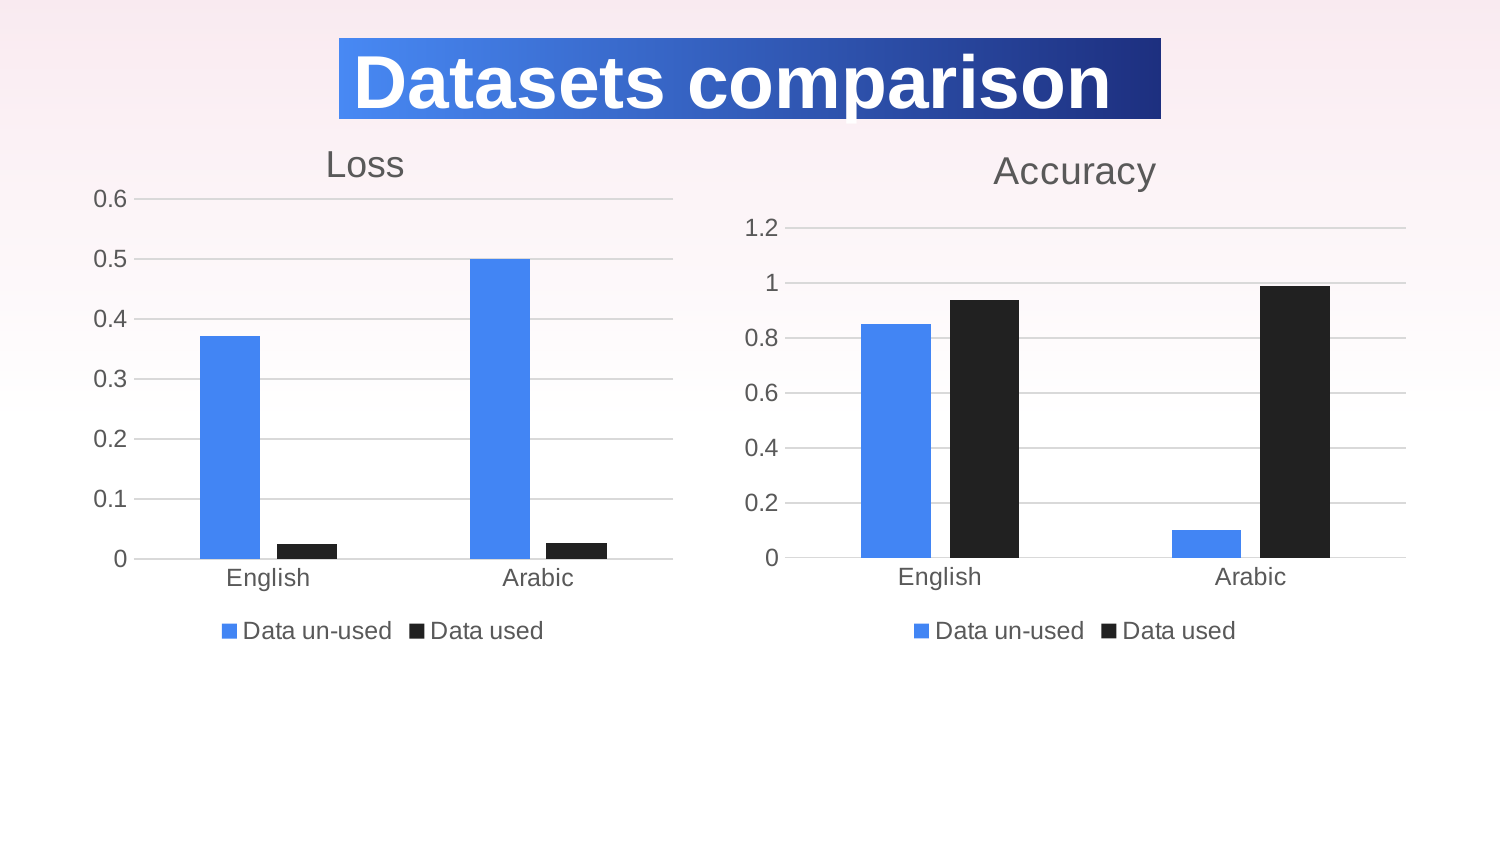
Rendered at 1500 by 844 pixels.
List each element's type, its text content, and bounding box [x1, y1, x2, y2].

chart [730, 118, 1420, 651]
text_box Datasets comparison [339, 38, 1161, 119]
text_box Loss [310, 132, 456, 174]
chart [80, 175, 686, 651]
